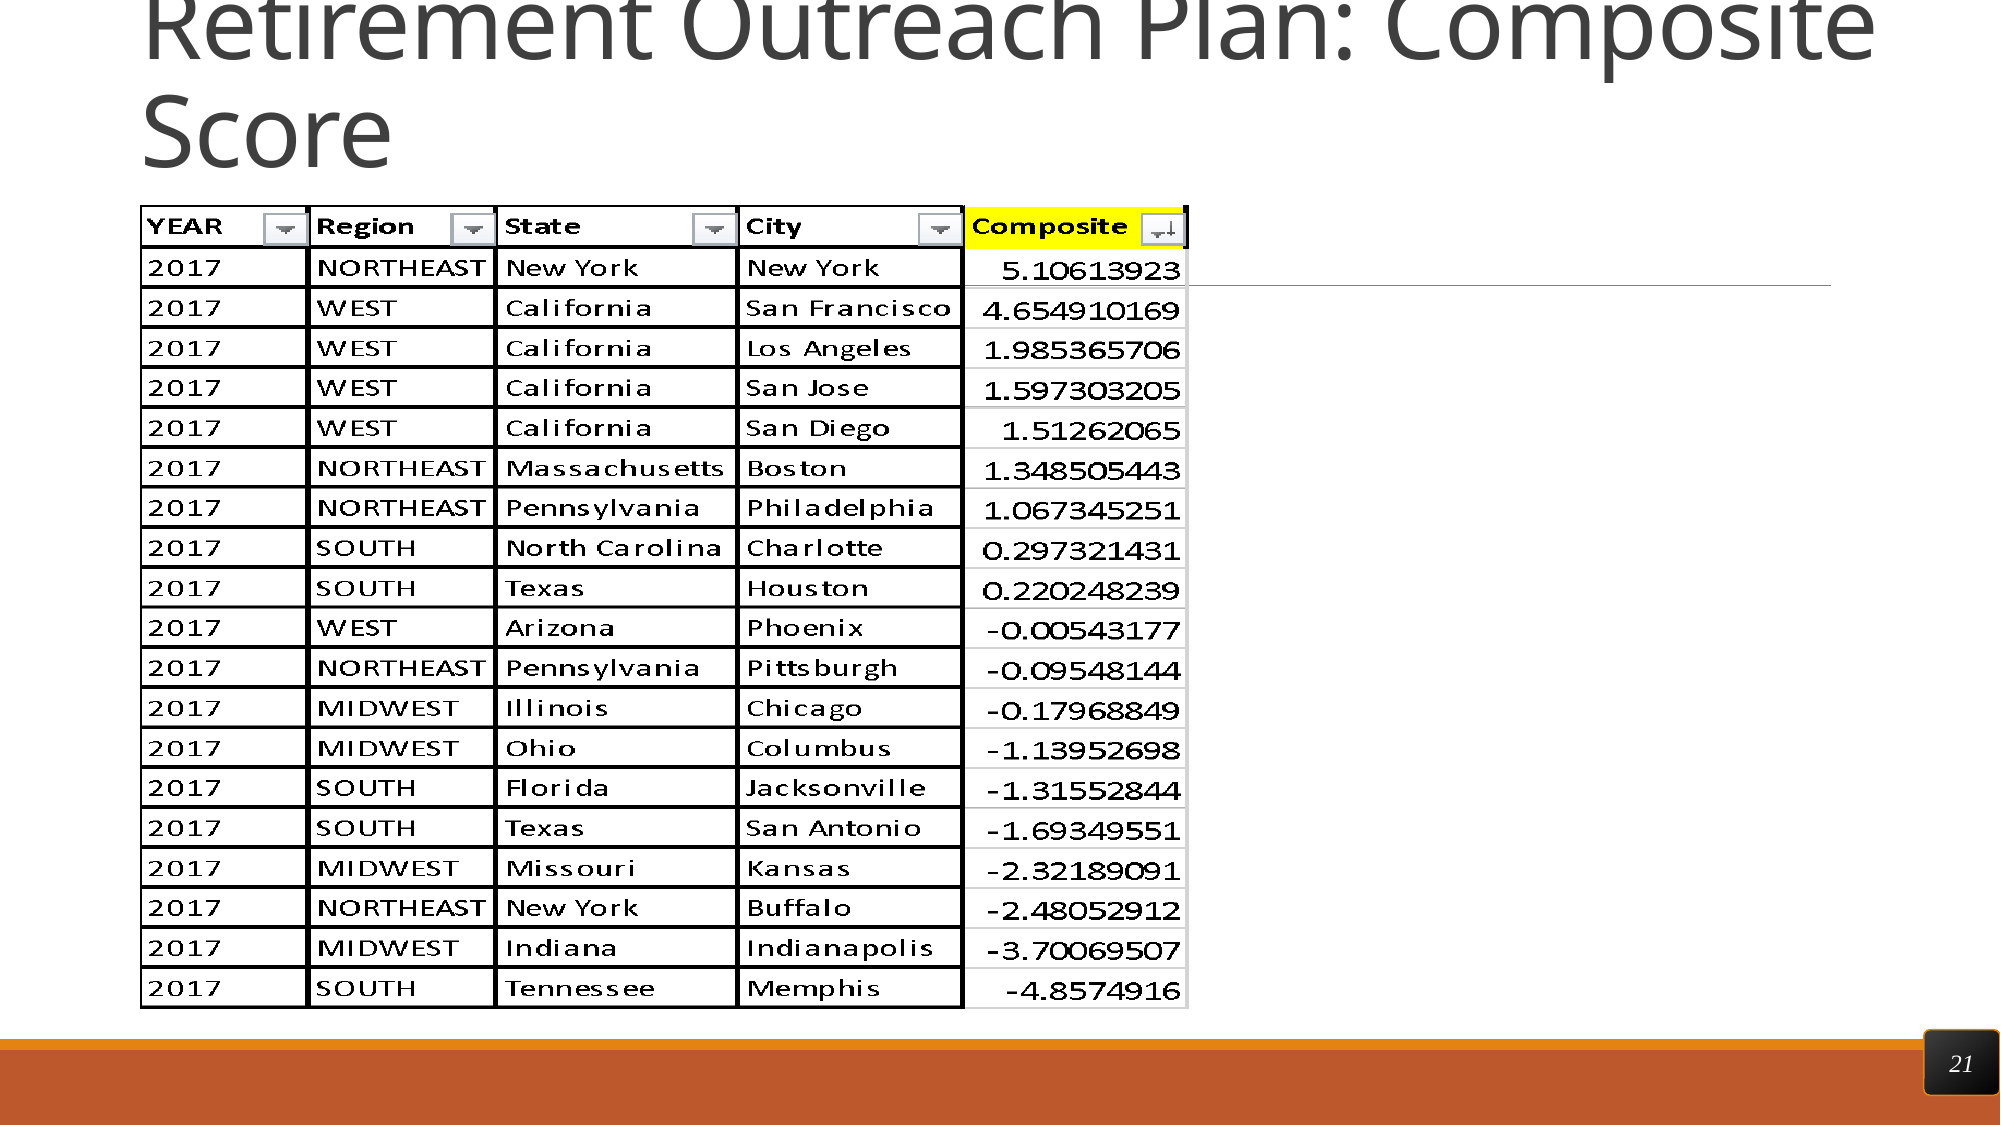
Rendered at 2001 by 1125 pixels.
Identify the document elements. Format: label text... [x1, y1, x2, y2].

picture [140, 204, 1189, 1009]
slide_number 21 [1922, 1028, 2000, 1097]
title Retirement Outreach Plan: Composite Score [140, 46, 1962, 117]
